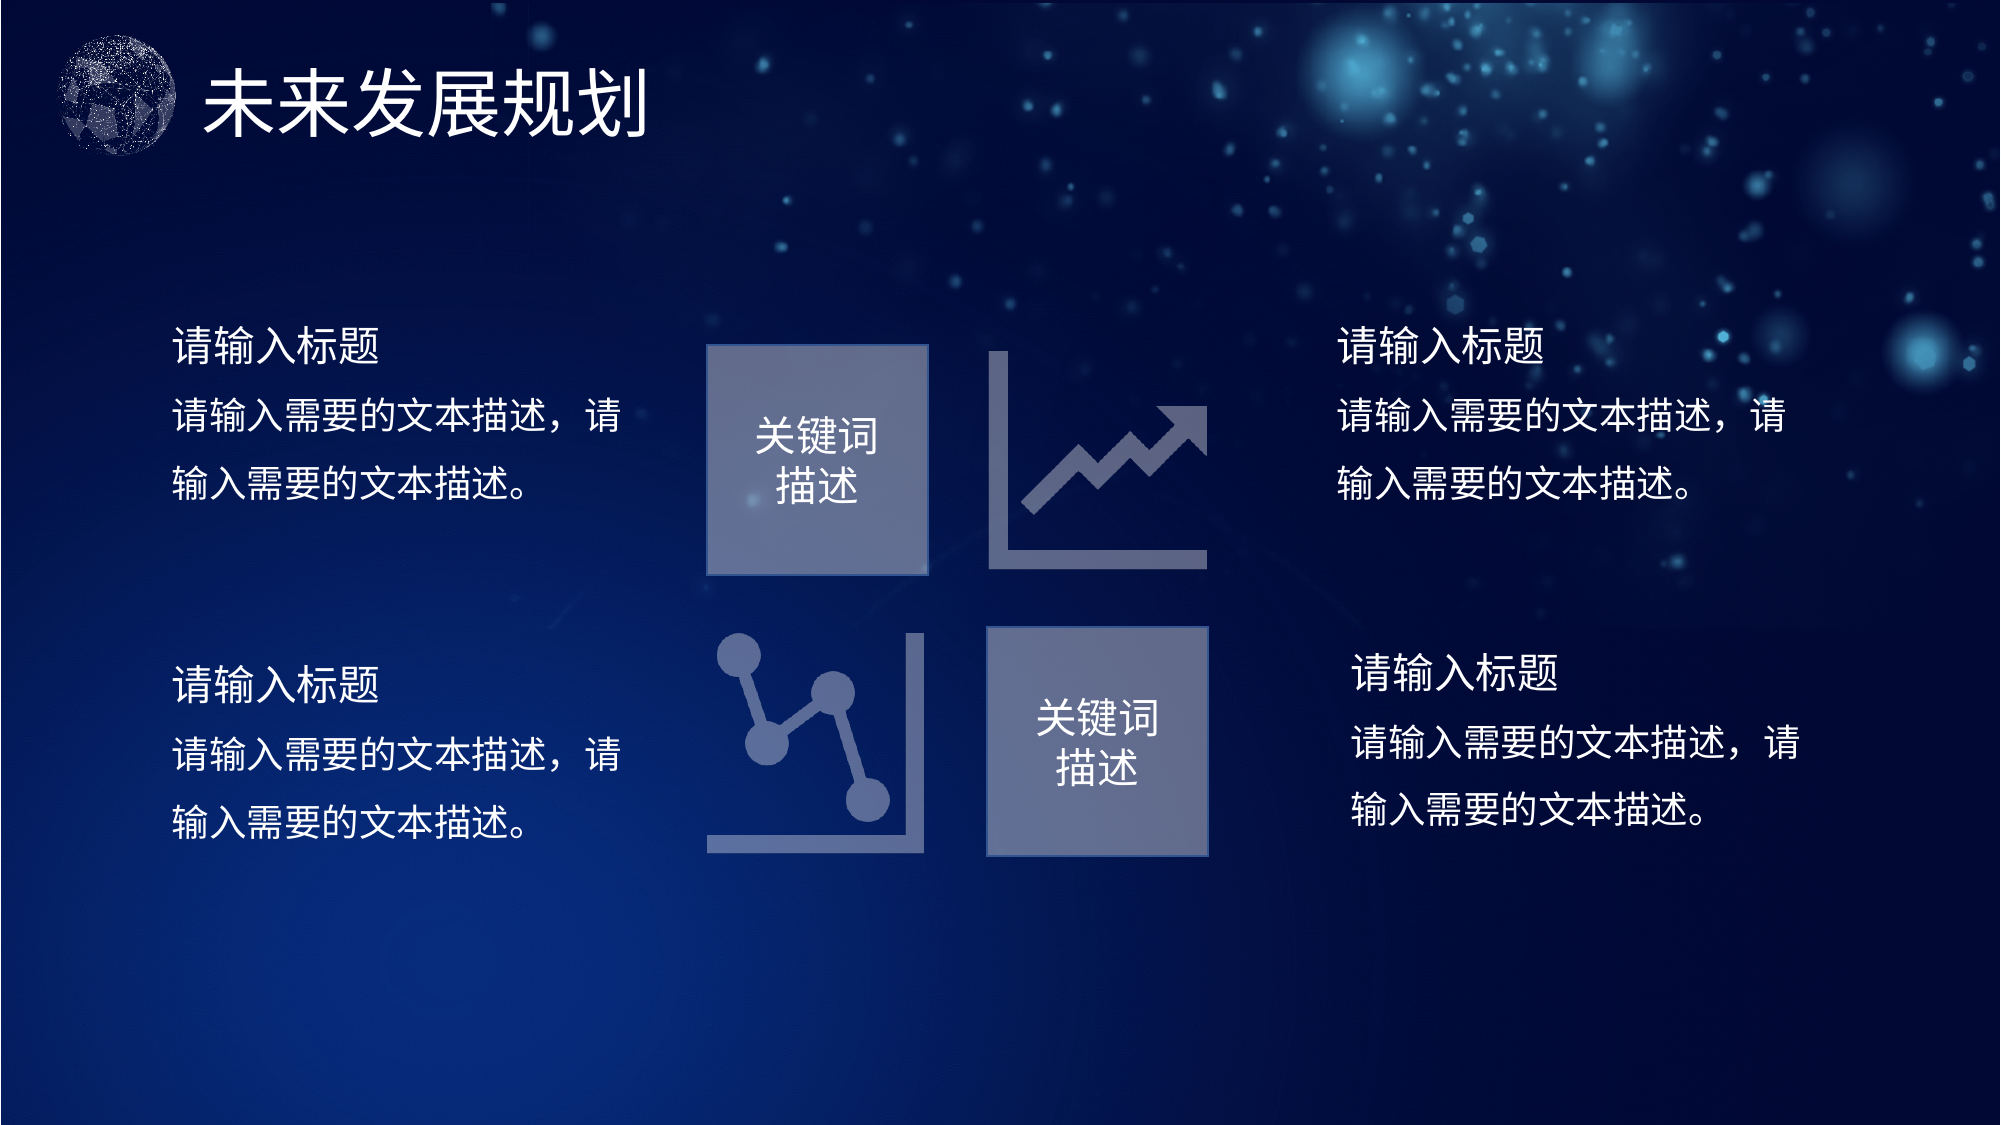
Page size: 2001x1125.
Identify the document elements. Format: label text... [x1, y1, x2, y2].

text_box 关键词 描述 [986, 629, 1209, 857]
text_box 请输入标题 请输入需要的文本描述，请输入需要的文本描述。 [1335, 629, 1846, 839]
picture [3, 1, 2001, 1125]
text_box 请输入标题 请输入需要的文本描述，请输入需要的文本描述。 [156, 287, 477, 513]
text_box 请输入标题 请输入需要的文本描述，请输入需要的文本描述。 [156, 626, 666, 852]
text_box 未来发展规划 [187, 49, 477, 155]
